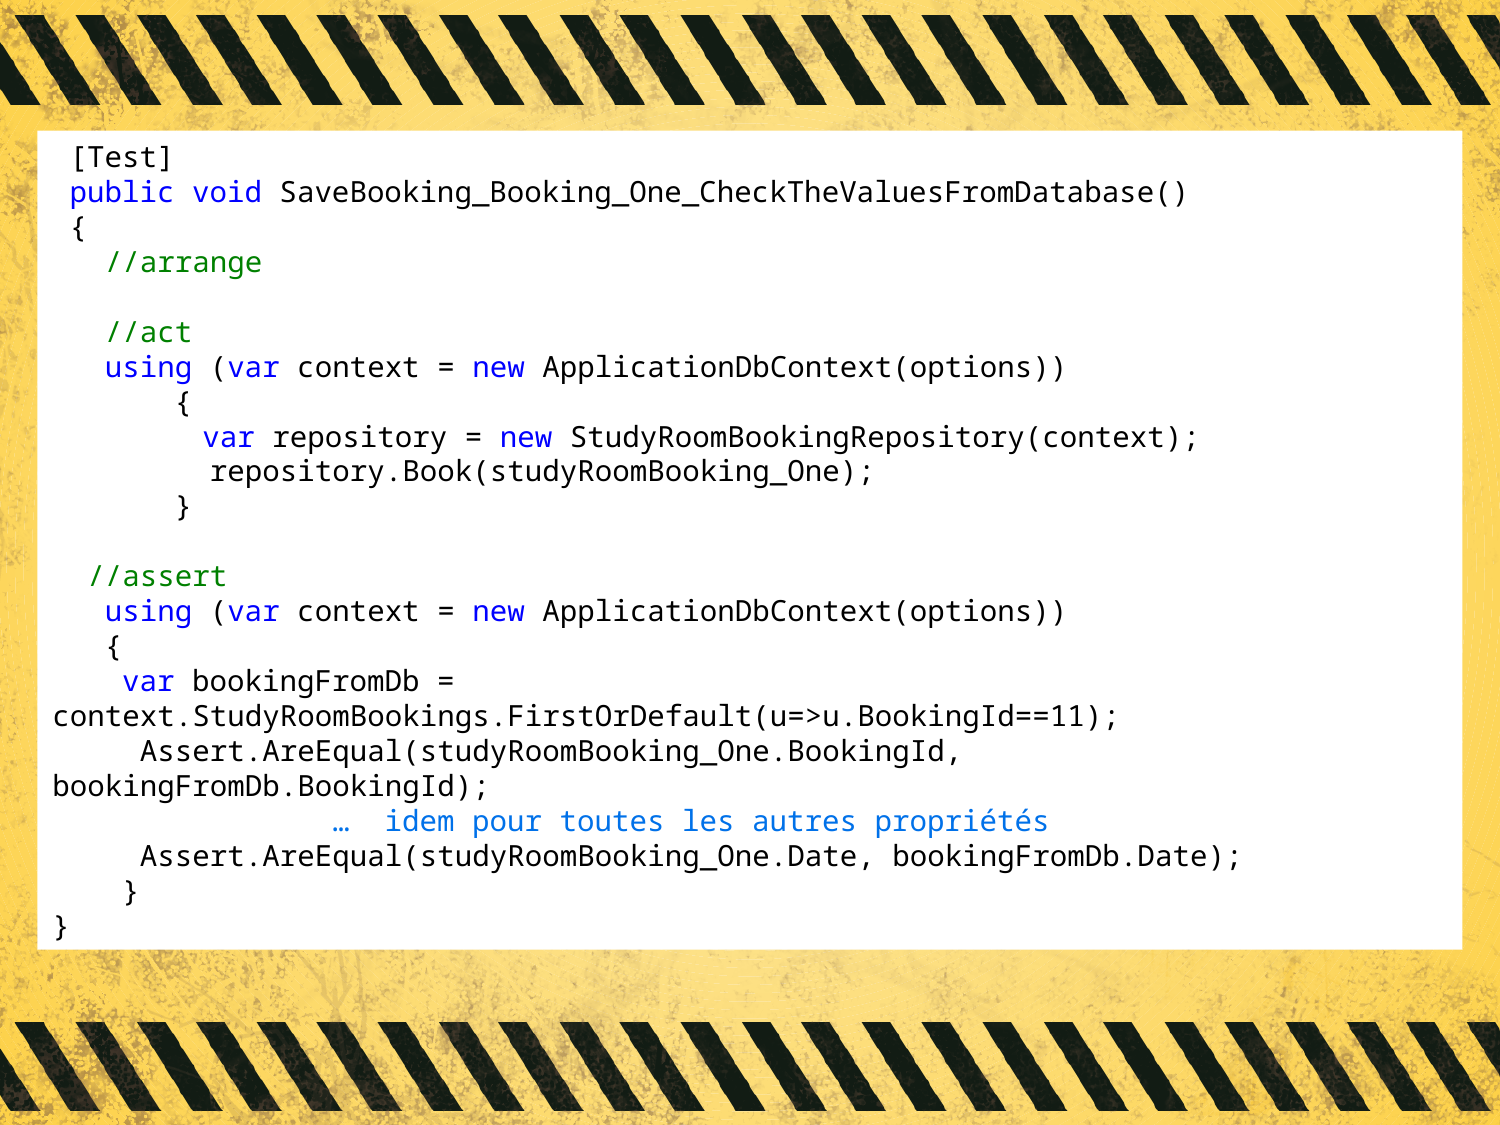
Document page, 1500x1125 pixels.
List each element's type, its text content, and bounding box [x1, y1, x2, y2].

picture [0, 0, 1500, 1125]
text_box [Test] public void SaveBooking_Booking_One_CheckTheValuesFromDatabase() { //arrange //act using (var context = new ApplicationDbContext(options)) { var repository = new StudyRoomBookingRepository(context); repository.Book(studyRoomBooking_One); } //assert using (var context = new ApplicationDbContext(options)) { var bookingFromDb = context.StudyRoomBookings.FirstOrDefault(u=>u.BookingId==11); Assert.AreEqual(studyRoomBooking_One.BookingId, bookingFromDb.BookingId); … idem pour toutes les autres propriétés Assert.AreEqual(studyRoomBooking_One.Date, bookingFromDb.Date); } } [37, 130, 1463, 950]
